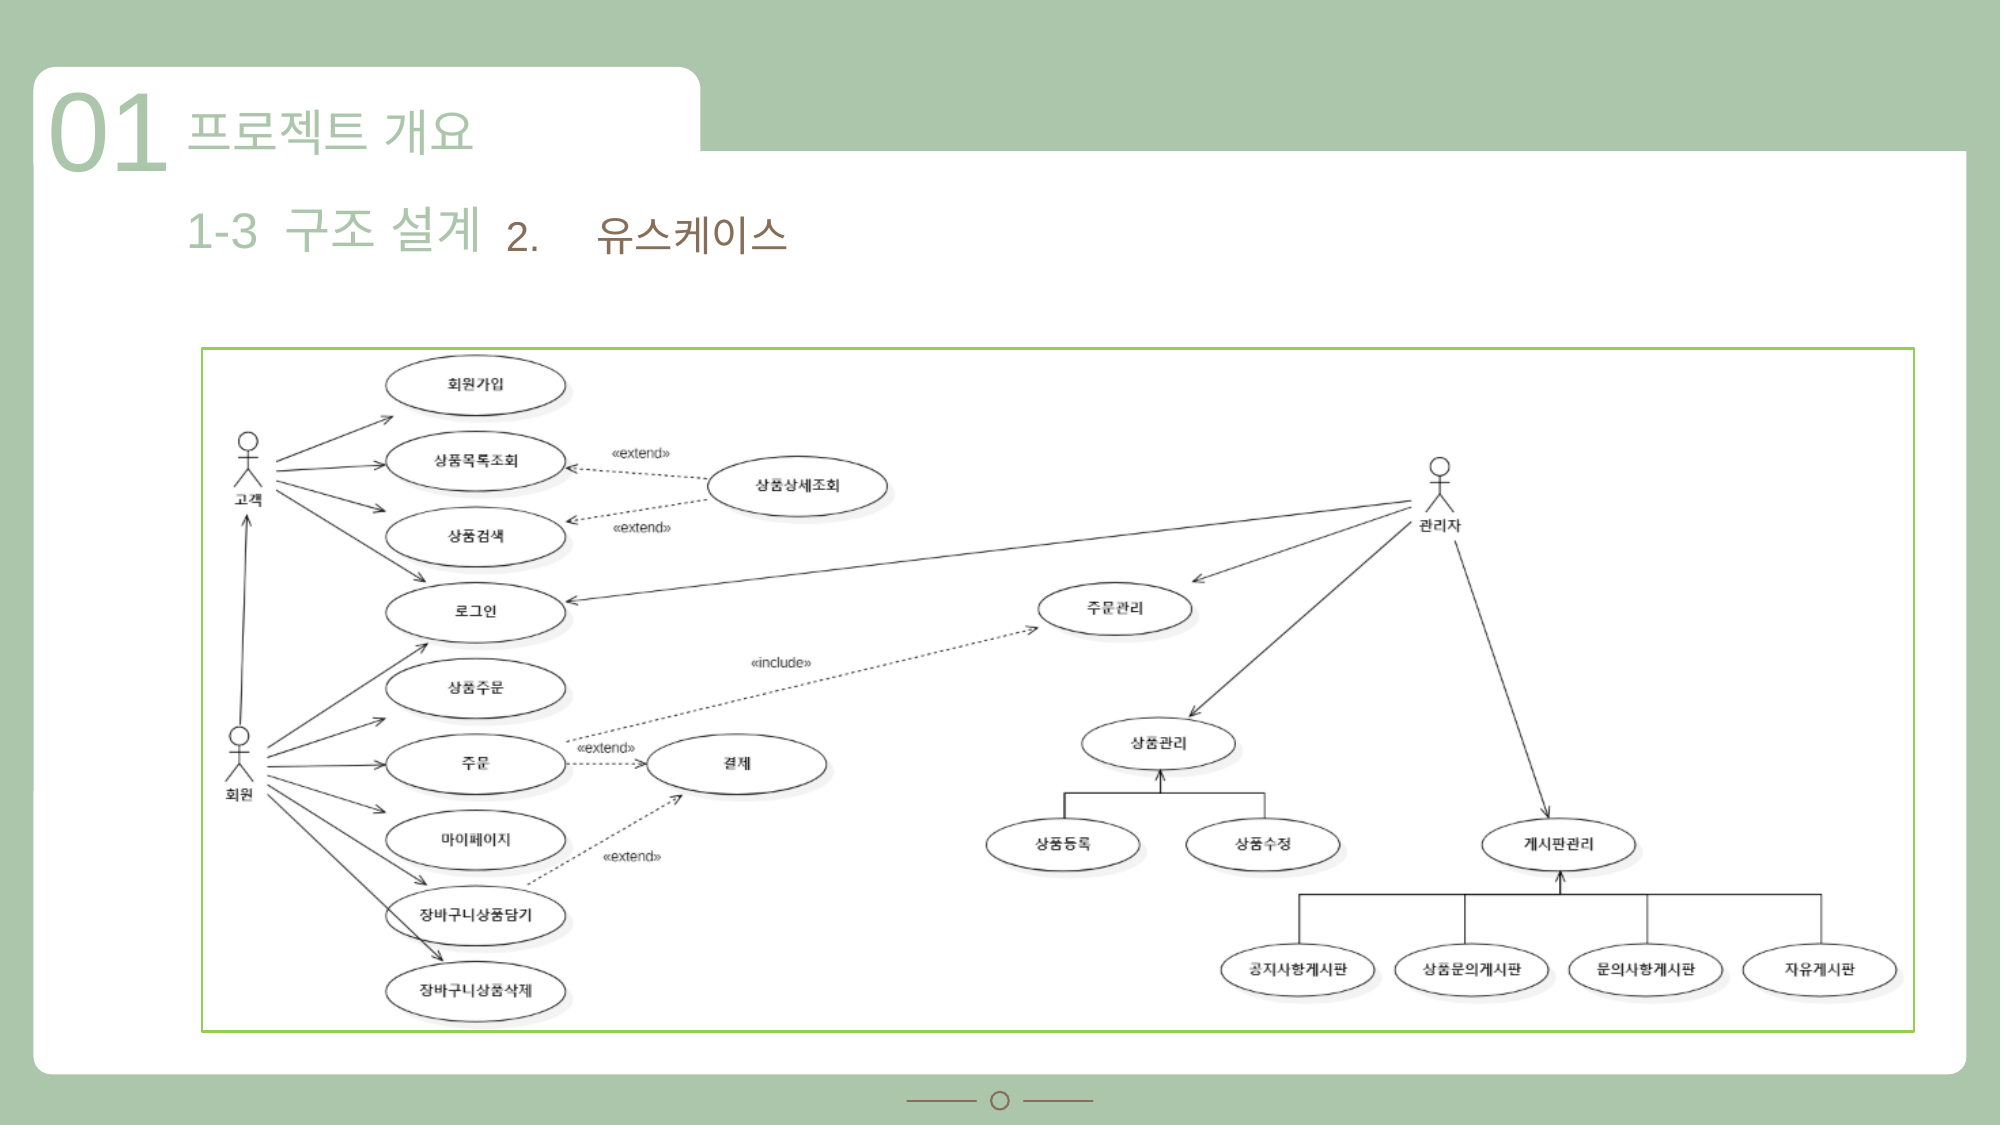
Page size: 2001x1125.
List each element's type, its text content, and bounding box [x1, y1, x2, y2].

text_box 2. 유스케이스 [490, 201, 1236, 268]
picture [202, 349, 1914, 1031]
text_box 01 [32, 51, 191, 202]
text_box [907, 1091, 1093, 1110]
text_box 프로젝트 개요 1-3 구조 설계 [171, 93, 793, 266]
